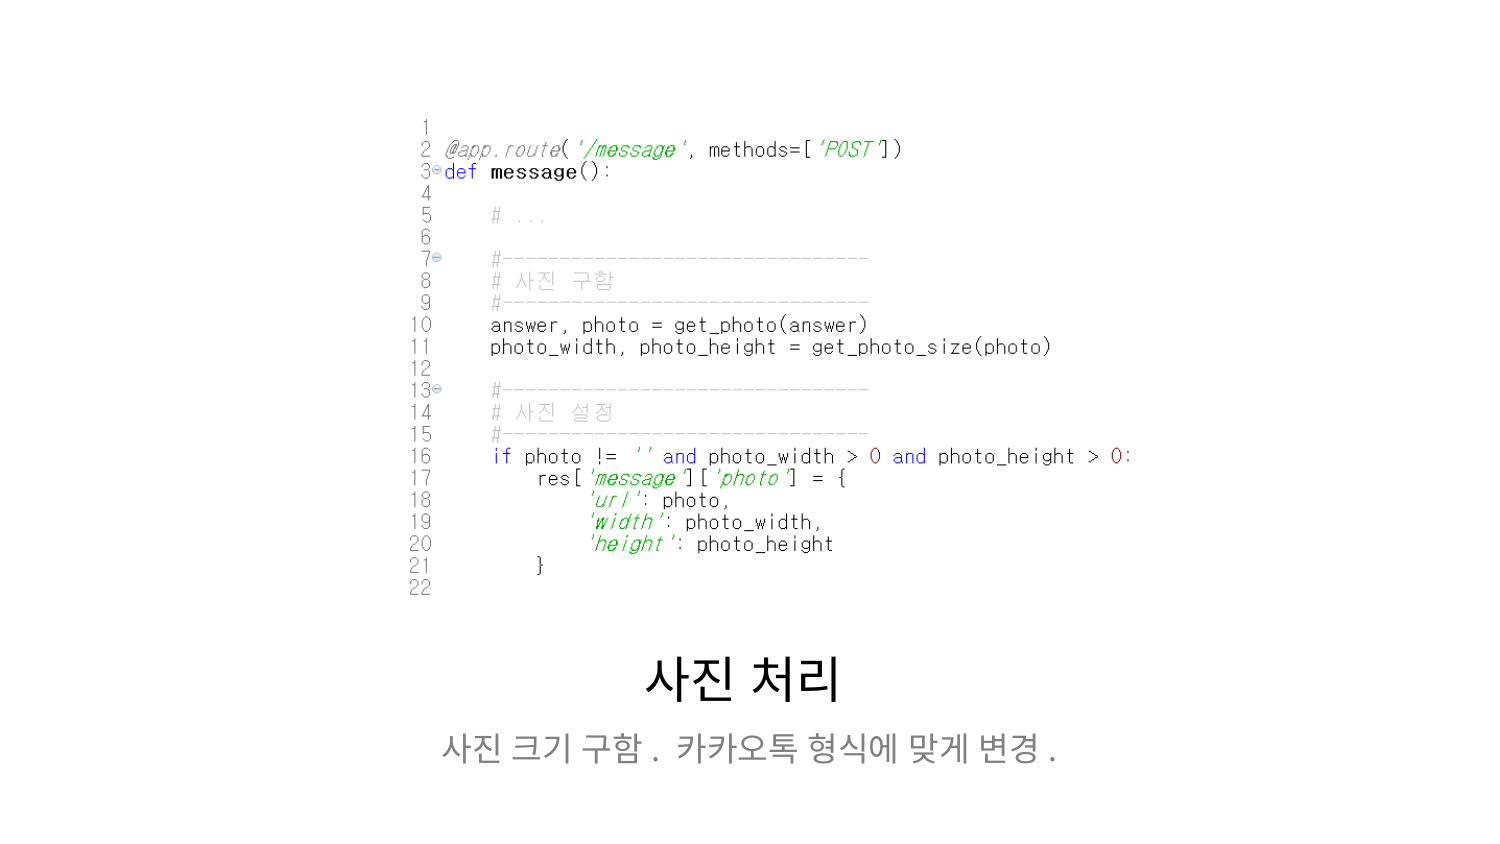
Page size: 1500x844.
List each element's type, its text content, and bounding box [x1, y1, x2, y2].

text_box 사진 크기 구함. 카카오톡 형식에 맞게 변경. [426, 720, 1072, 776]
text_box 사진 처리 [629, 641, 858, 717]
picture [406, 114, 1140, 600]
